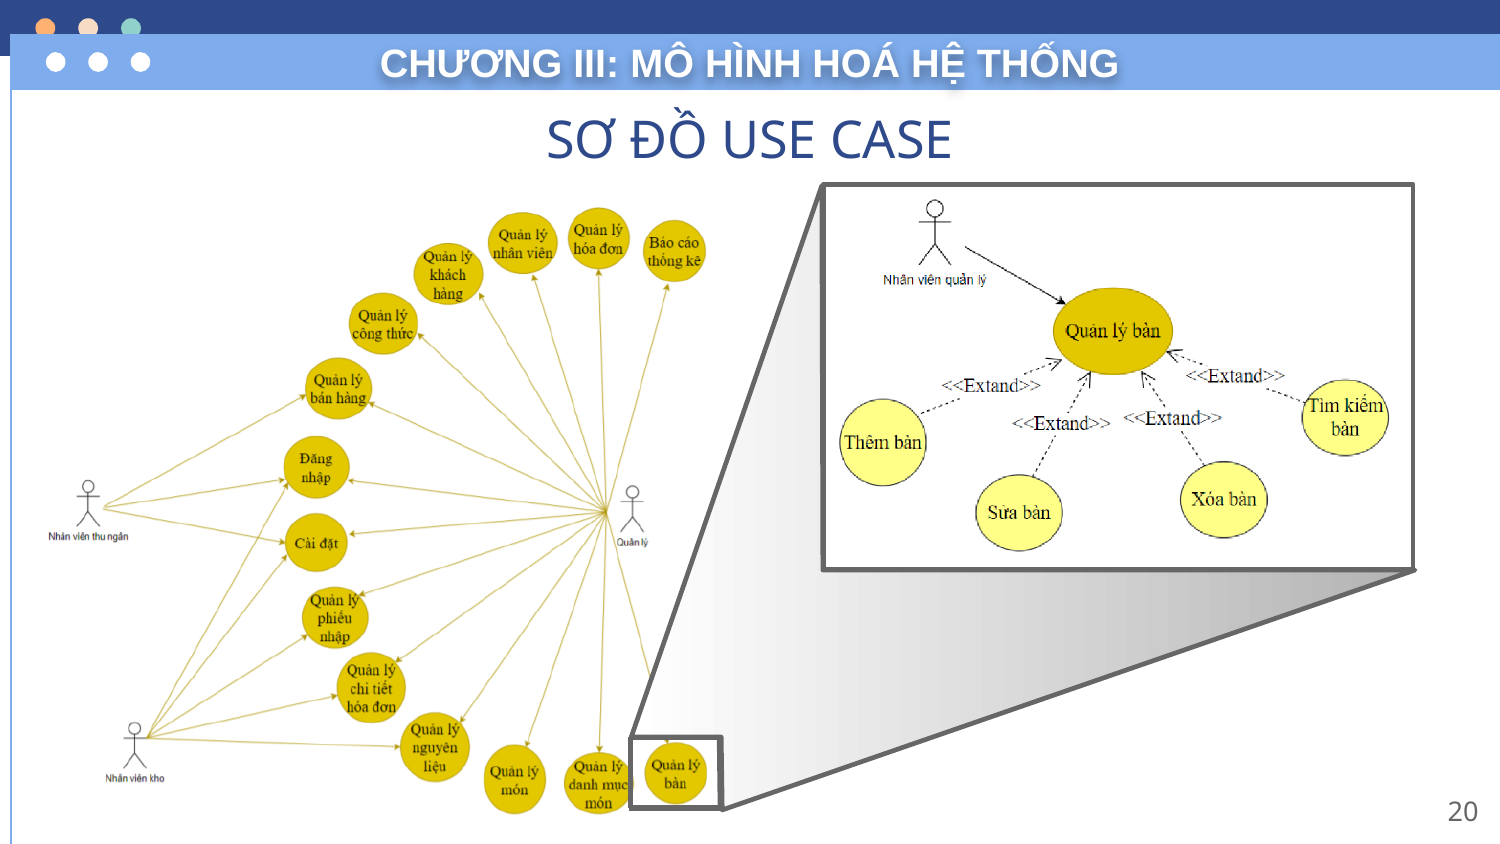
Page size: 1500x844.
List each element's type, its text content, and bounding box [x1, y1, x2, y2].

slide_number 20 [1403, 779, 1494, 844]
picture [825, 186, 1411, 567]
title SƠ ĐỒ USE CASE [488, 116, 1012, 184]
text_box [629, 736, 722, 811]
title CHƯƠNG III: MÔ HÌNH HOÁ HỆ THỐNG [0, 13, 1500, 101]
text_box [734, 185, 1401, 806]
picture [40, 192, 729, 834]
